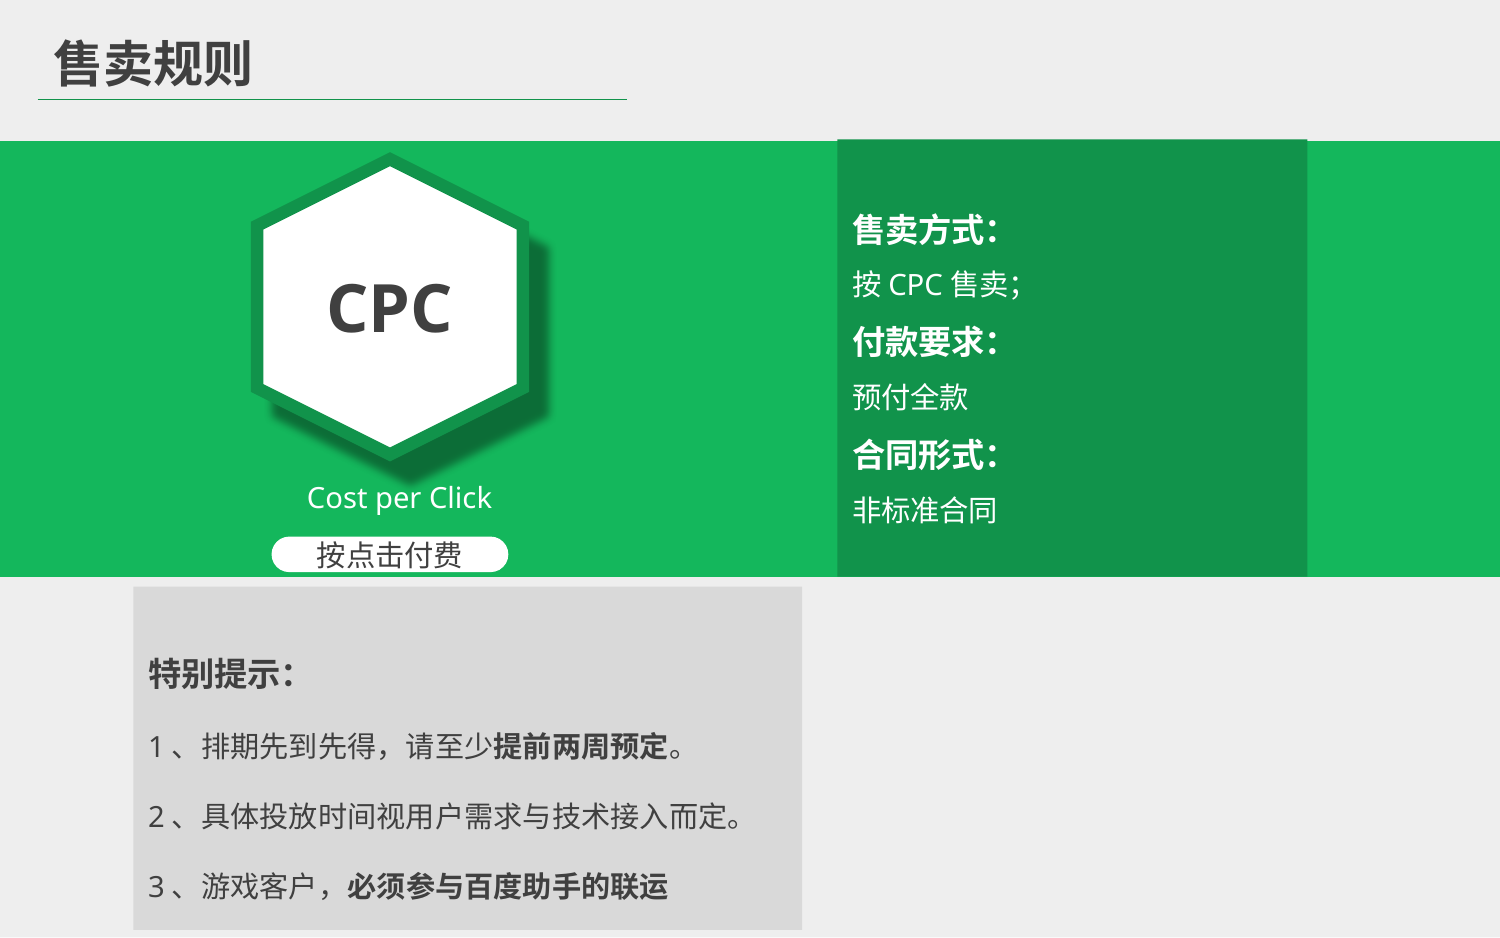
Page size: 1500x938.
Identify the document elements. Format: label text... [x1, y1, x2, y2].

text_box 售卖规则 [39, 24, 786, 100]
text_box [1308, 140, 1500, 578]
text_box 按点击付费 [270, 535, 510, 574]
text_box Cost per Click [243, 471, 556, 522]
text_box [0, 140, 836, 578]
text_box 特别提示： 1、排期先到先得，请至少提前两周预定。 2、具体投放时间视用户需求与技术接入而定。 3、游戏客户，必须参与百度助手的联运 [132, 586, 803, 931]
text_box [257, 159, 523, 455]
text_box 售卖方式： 按CPC售卖； 付款要求： 预付全款 合同形式： 非标准合同 [836, 138, 1308, 578]
